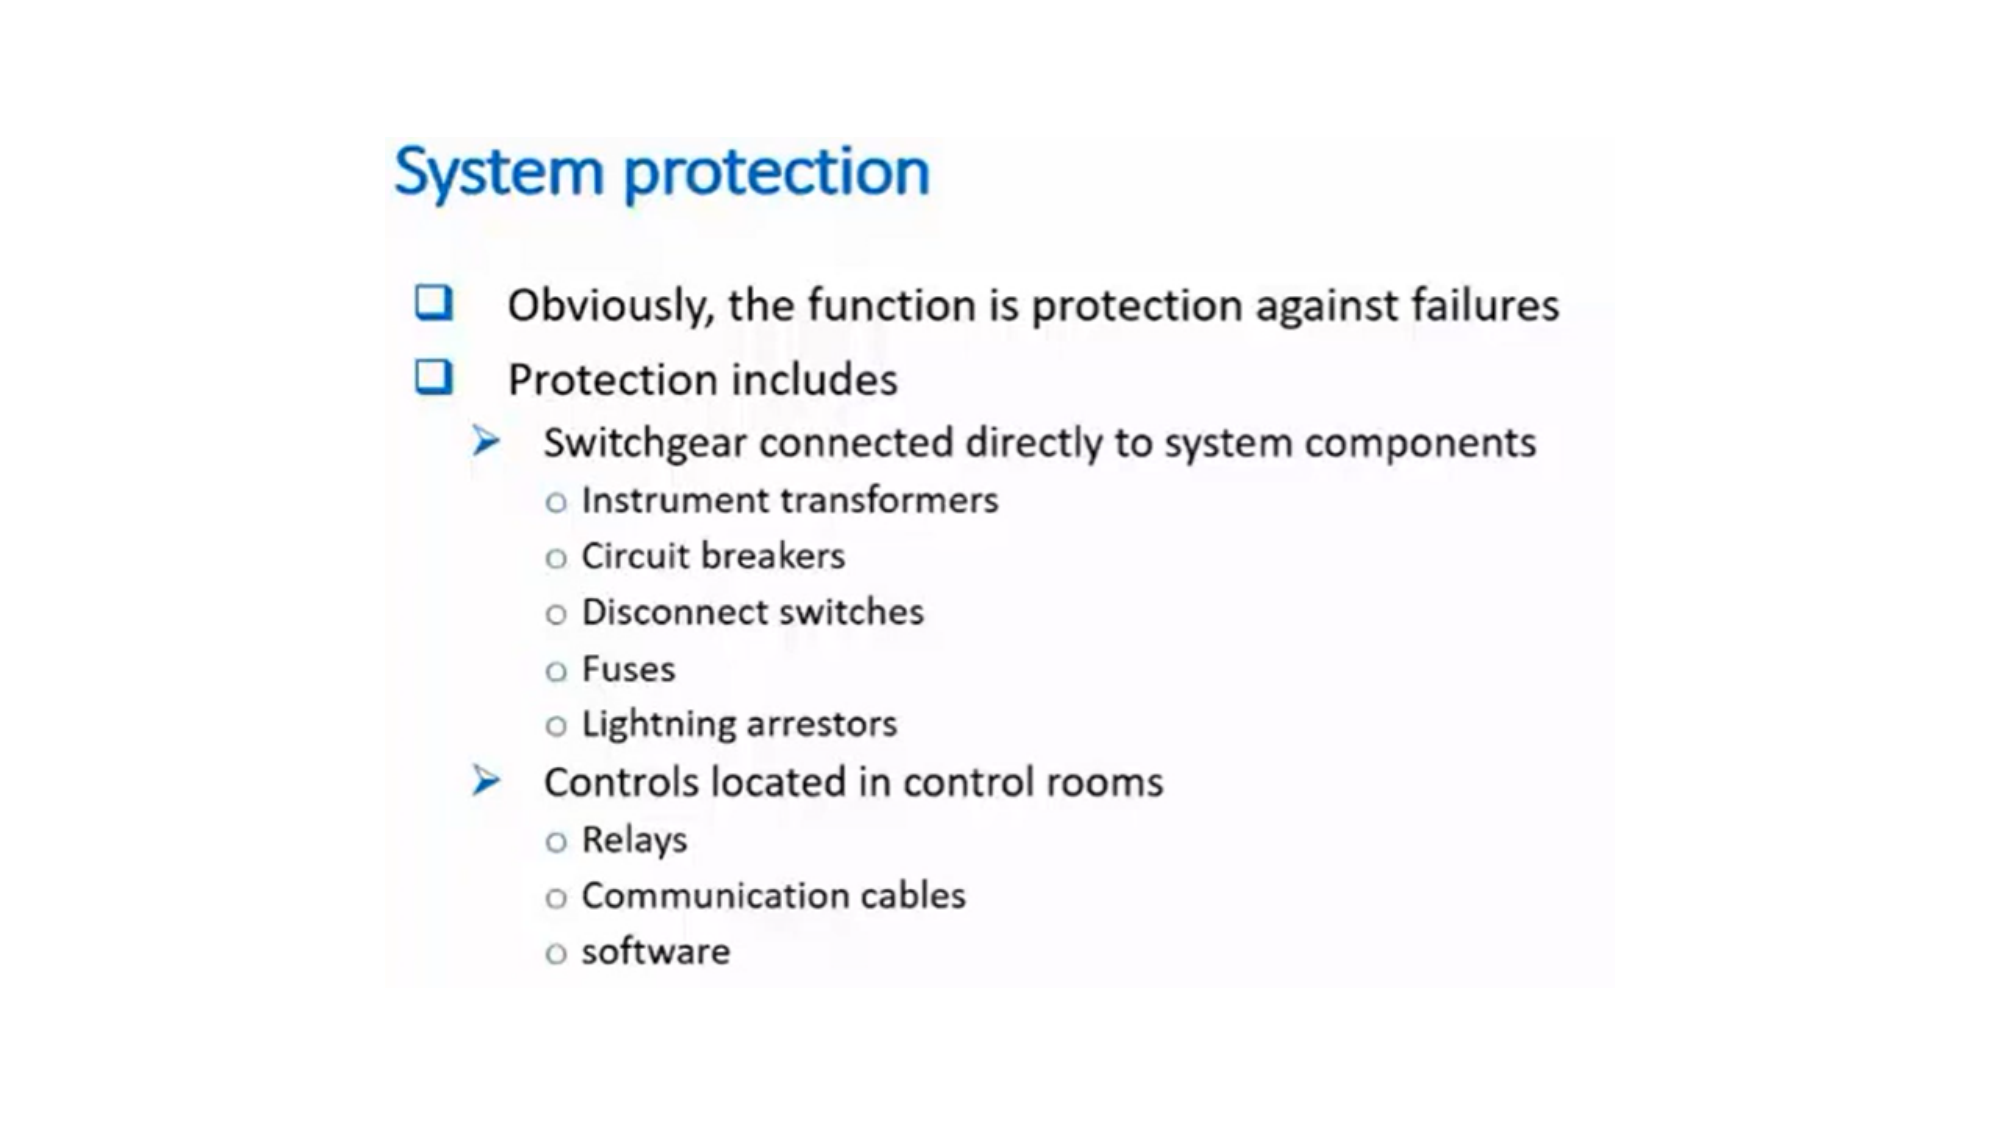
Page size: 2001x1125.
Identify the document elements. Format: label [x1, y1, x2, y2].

picture [385, 137, 1615, 988]
